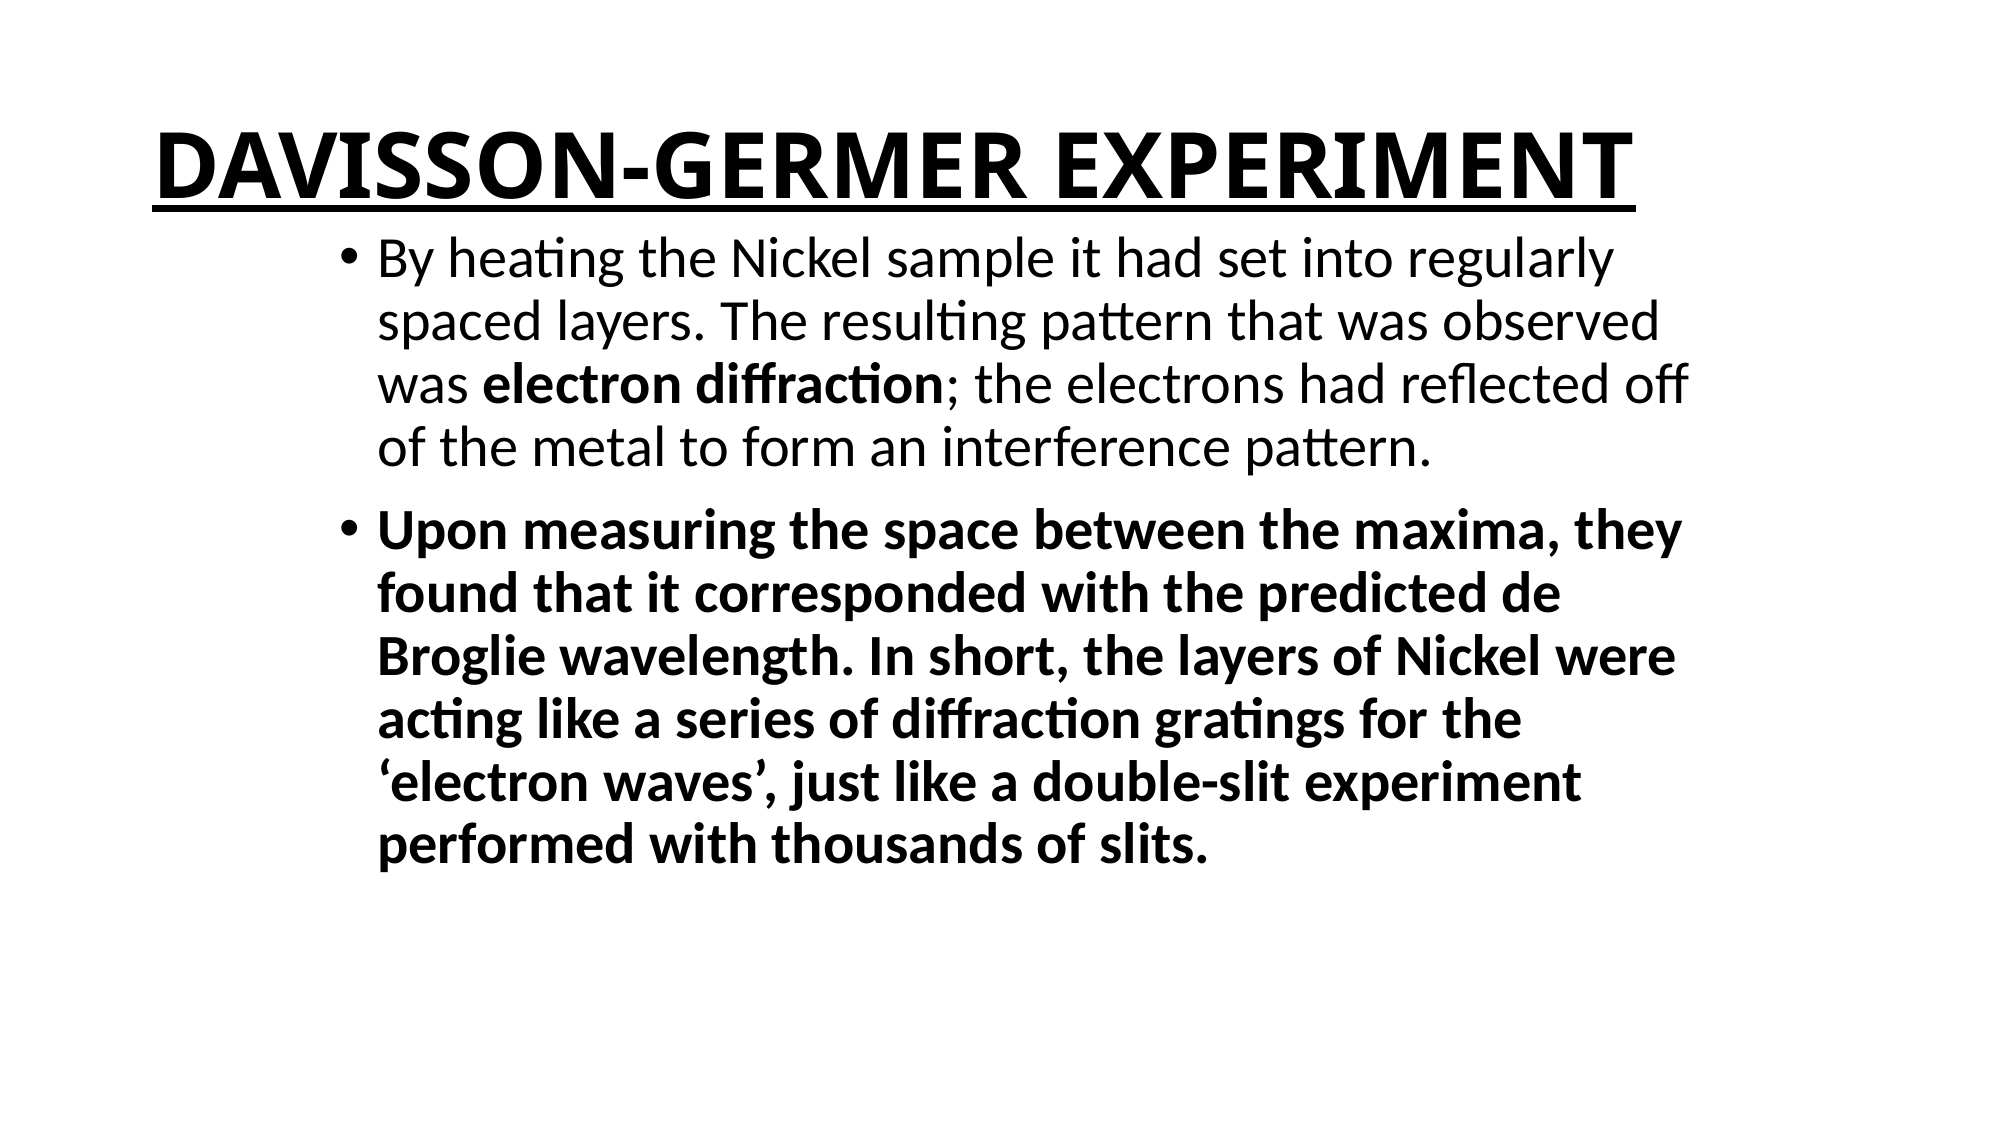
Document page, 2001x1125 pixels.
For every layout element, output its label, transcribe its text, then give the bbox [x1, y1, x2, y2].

title DAVISSON-GERMER EXPERIMENT [137, 59, 1863, 278]
list By heating the Nickel sample it had set into regularly spaced layers. The resulting pattern that was observed was electron diffraction; the electrons had reflected off of the metal to form an interference pattern. Upon measuring the space between the maxima, they found that it corresponded with the predicted de Broglie wavelength. In short, the layers of Nickel were acting like a series of diffraction gratings for the ‘electron waves’, just like a double-slit experiment performed with thousands of slits. [324, 219, 1709, 1102]
